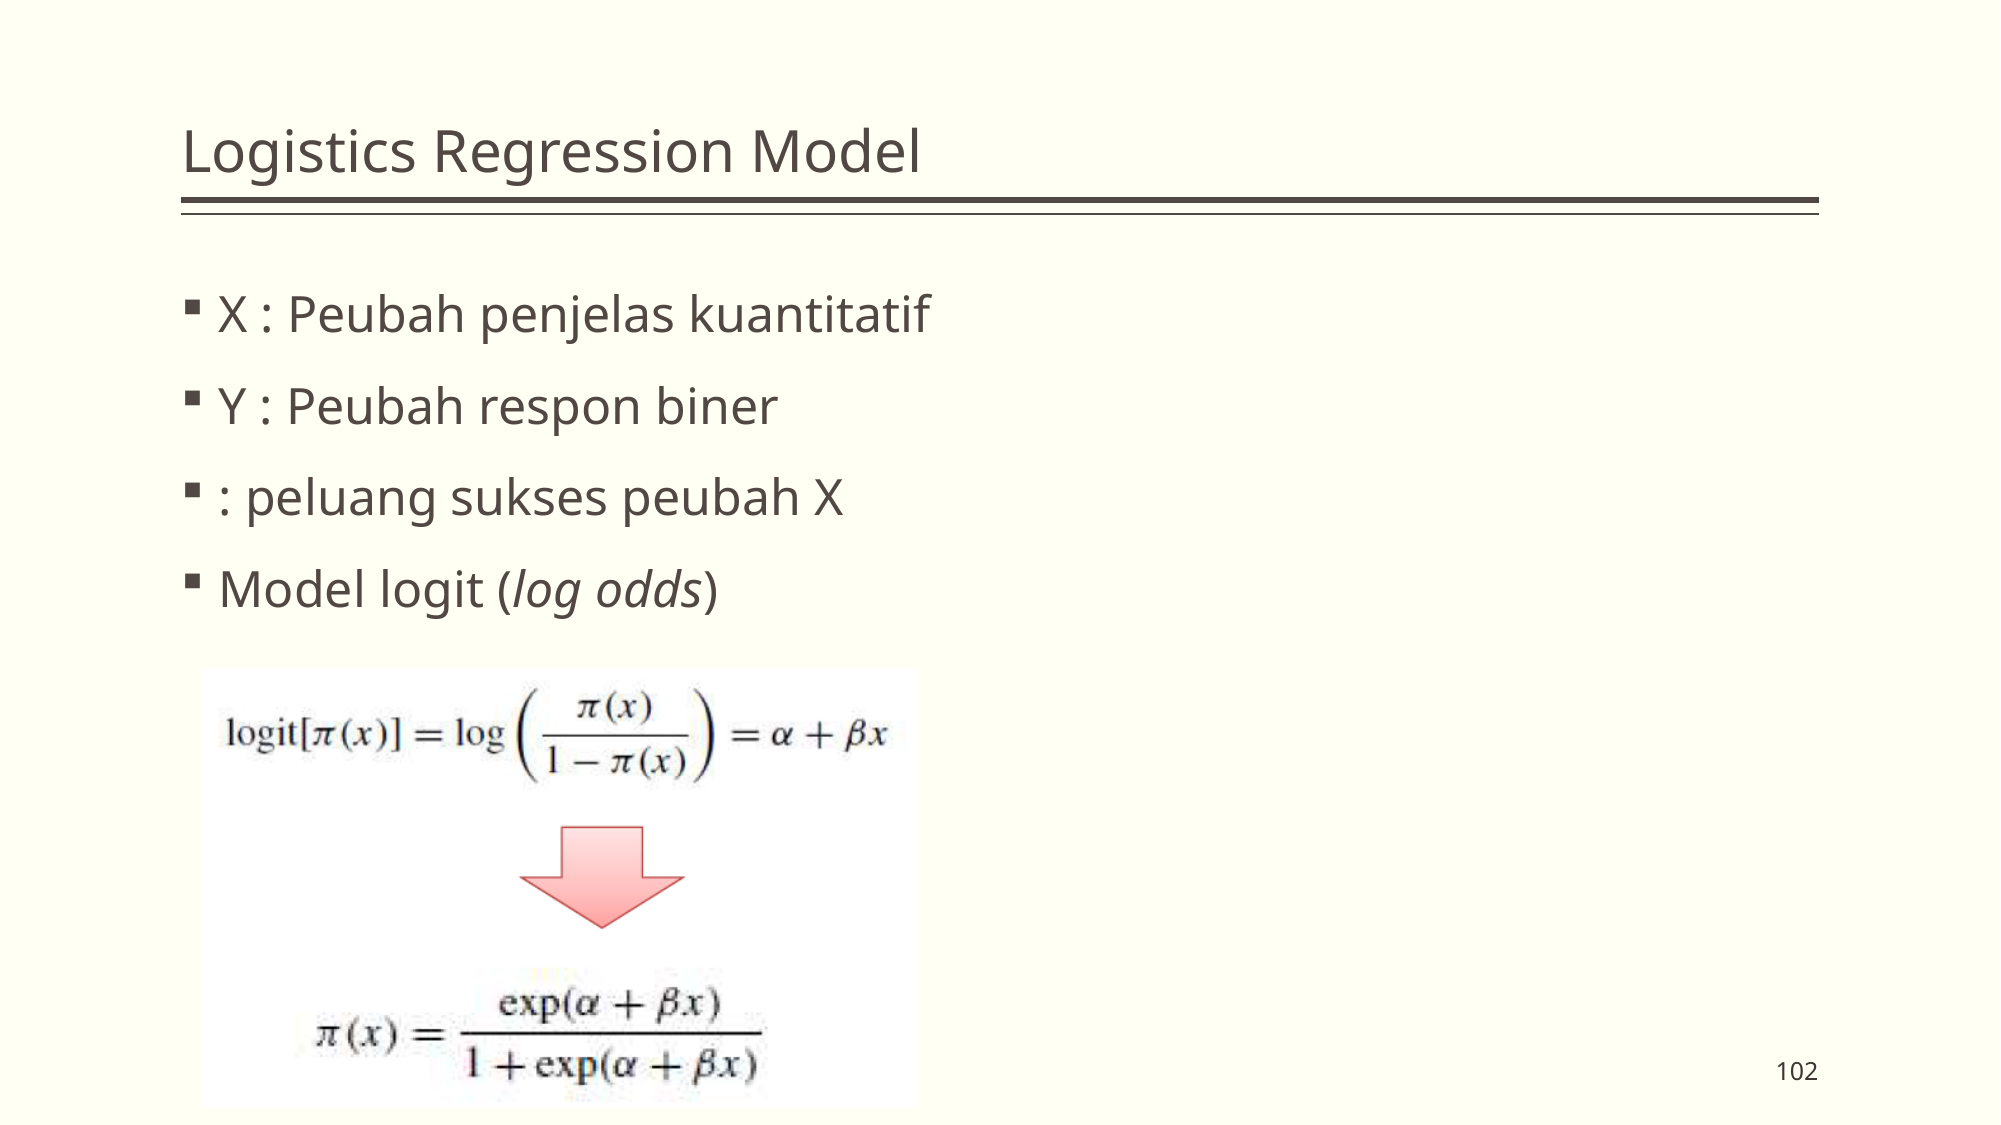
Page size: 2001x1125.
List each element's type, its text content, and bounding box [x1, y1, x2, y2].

title Logistics Regression Model [181, 12, 1819, 193]
picture [202, 668, 918, 1108]
slide_number 102 [1518, 1042, 1819, 1103]
